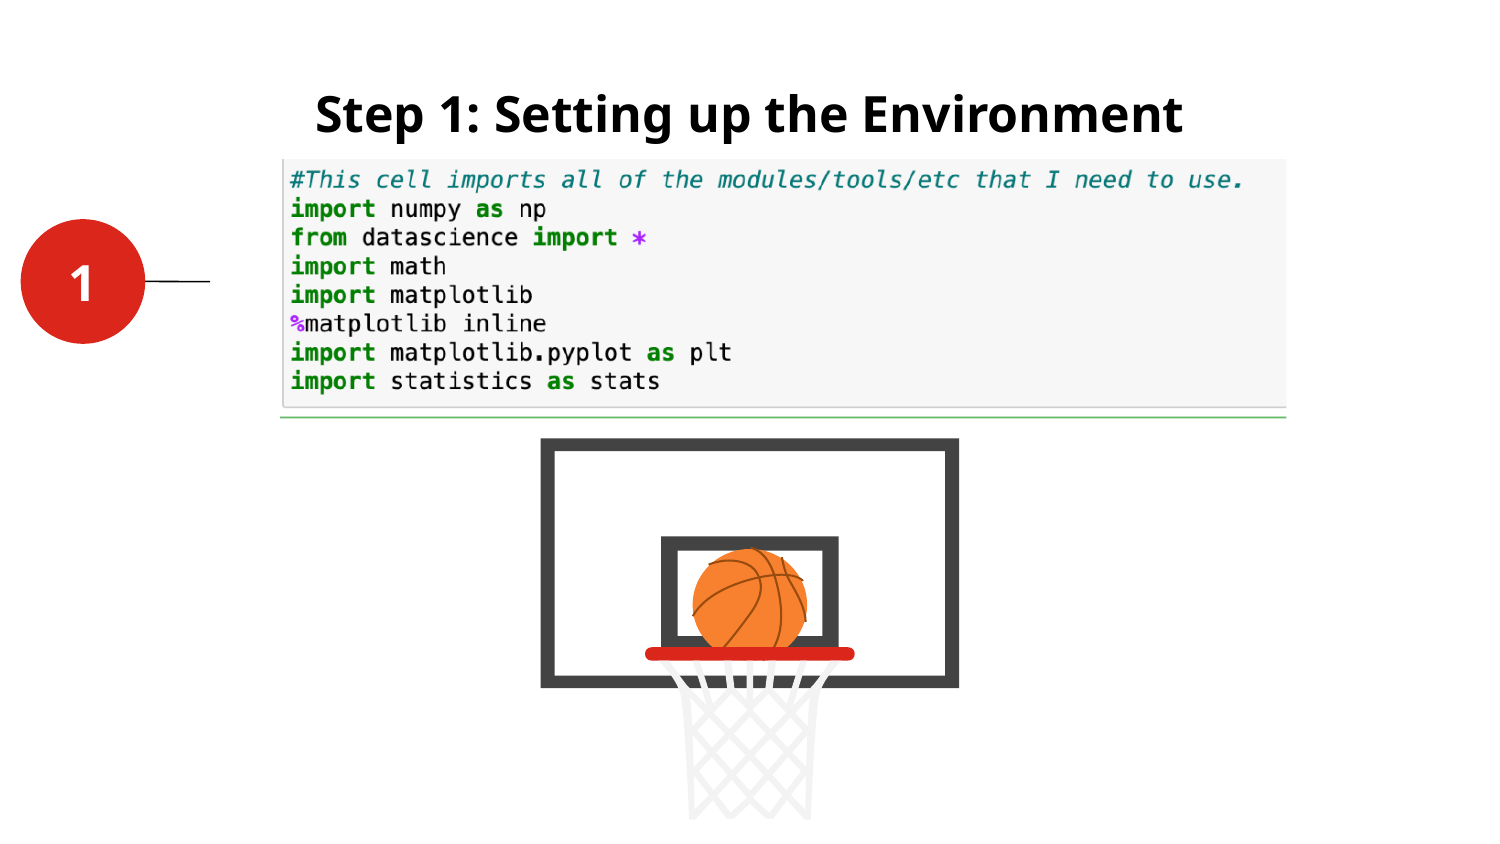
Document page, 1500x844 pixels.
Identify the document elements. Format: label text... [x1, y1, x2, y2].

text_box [540, 438, 960, 820]
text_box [20, 218, 211, 345]
title Step 1: Setting up the Environment [75, 67, 1425, 162]
picture [279, 159, 1287, 439]
